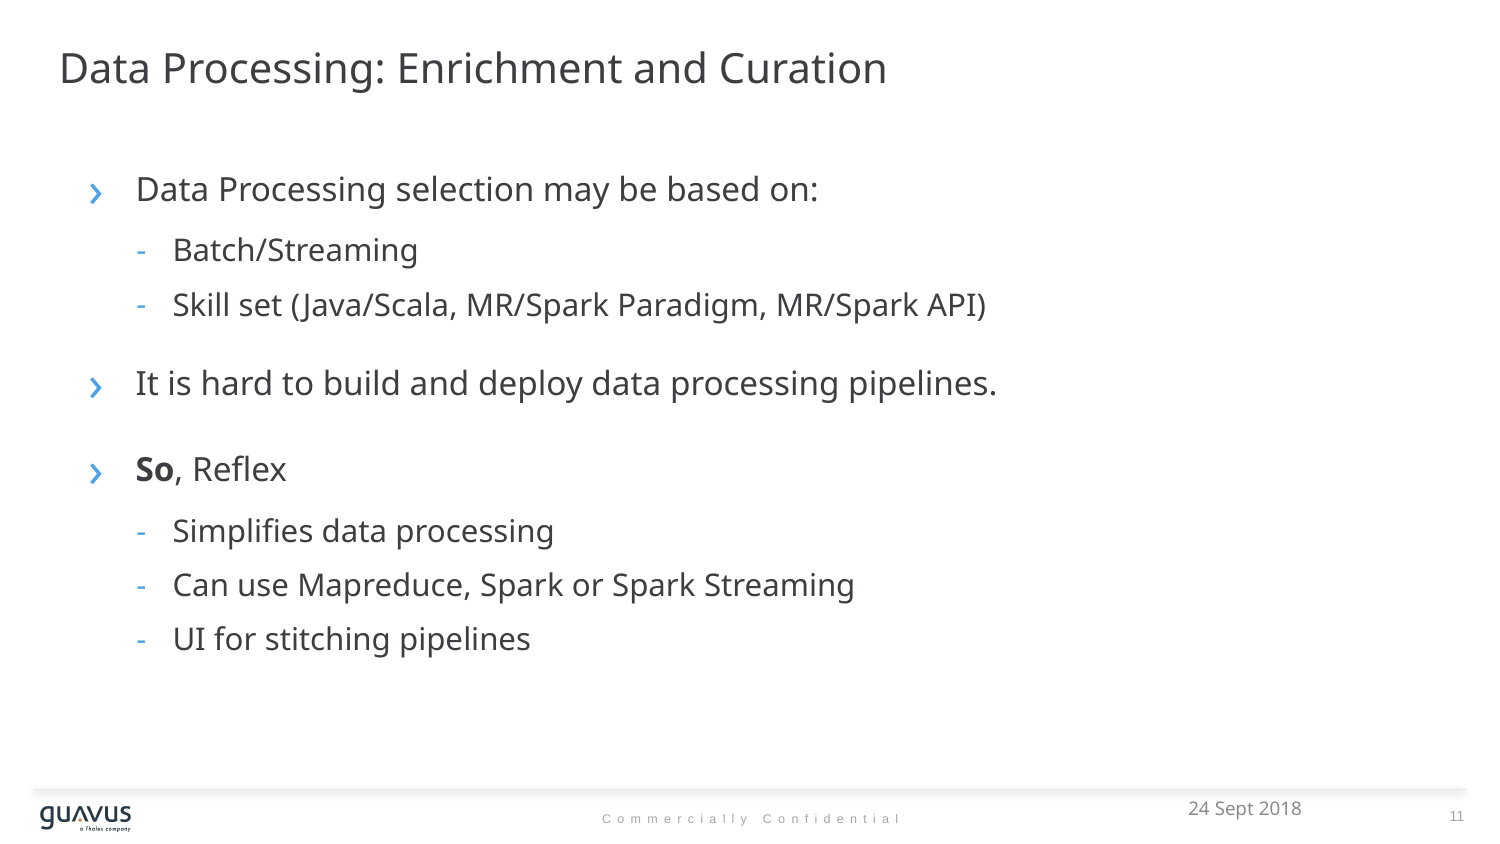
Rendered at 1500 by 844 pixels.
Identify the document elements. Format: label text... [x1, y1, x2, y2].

list Data Processing selection may be based on: Batch/Streaming Skill set (Java/Scala, MR/Spark Paradigm, MR/Spark API) It is hard to build and deploy data processing pipelines. So, Reflex Simplifies data processing Can use Mapreduce, Spark or Spark Streaming UI for stitching pipelines [44, 160, 1444, 740]
title Data Processing: Enrichment and Curation [43, 10, 1467, 130]
picture [27, 796, 146, 841]
